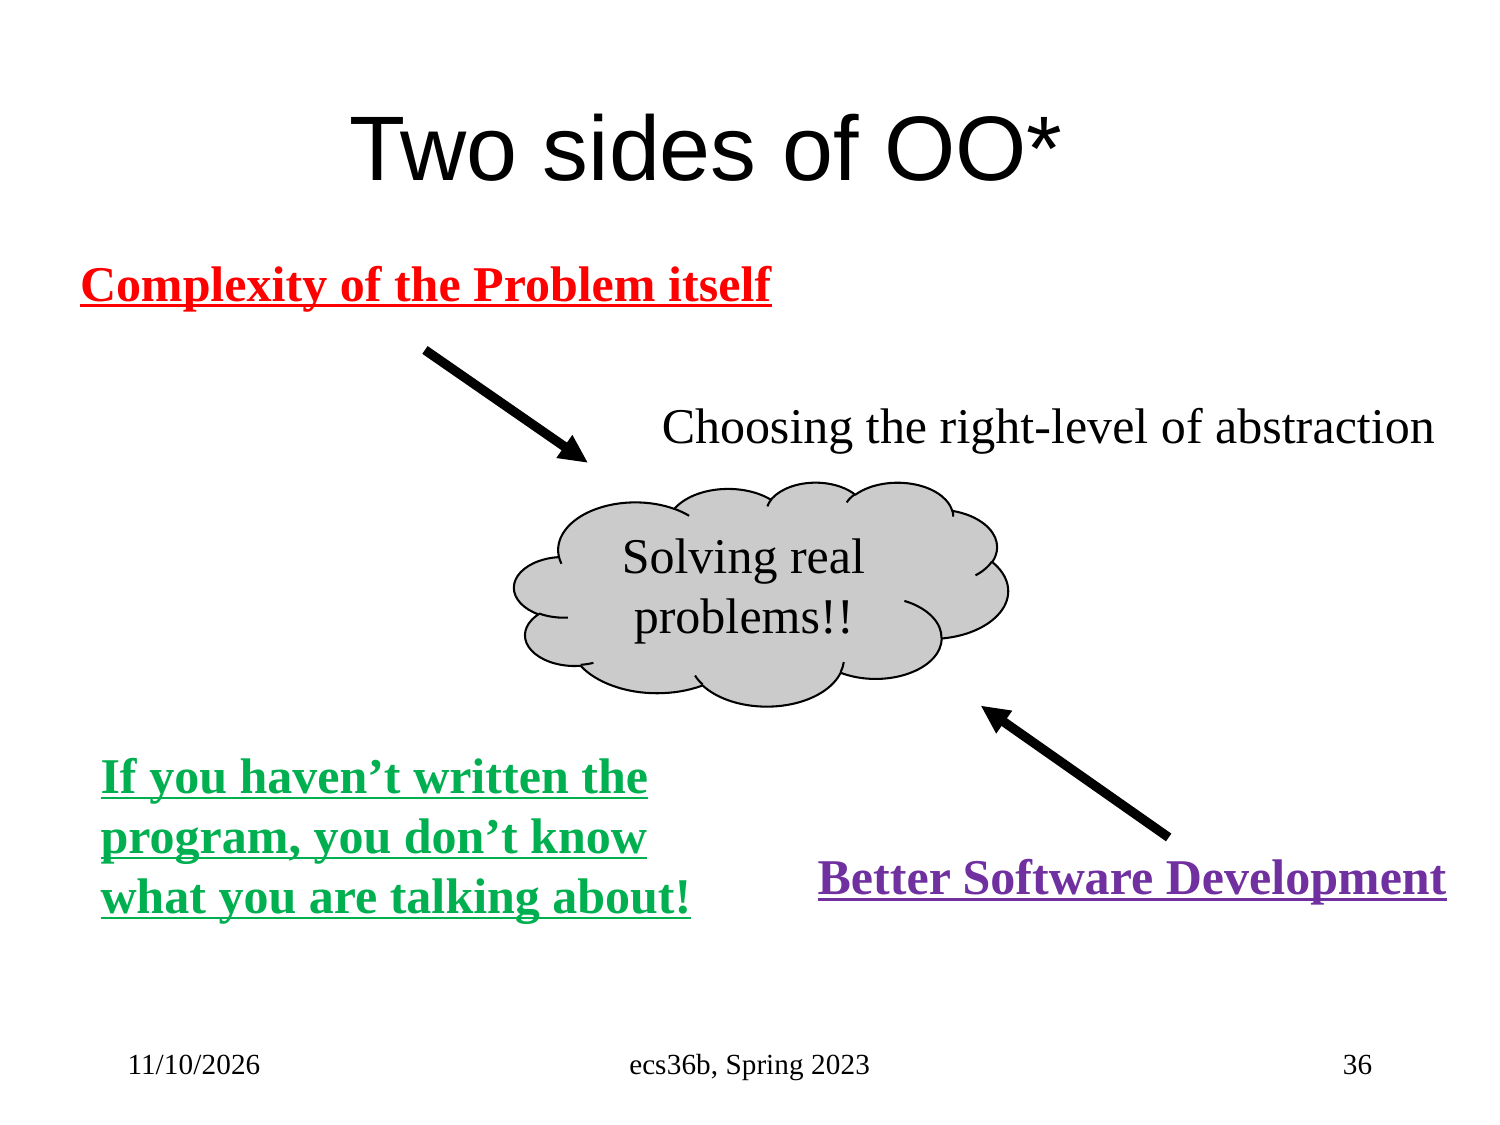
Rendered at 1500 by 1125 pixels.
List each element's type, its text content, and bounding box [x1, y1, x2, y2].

footer ecs36b, Spring 2023 [512, 1024, 988, 1101]
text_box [980, 705, 1169, 838]
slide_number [112, 1024, 426, 1101]
text_box If you haven’t written the program, you don’t know what you are talking about! [85, 736, 710, 932]
slide_number 36 [1074, 1024, 1388, 1101]
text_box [424, 349, 588, 463]
text_box Solving real problems!! [513, 482, 1009, 707]
title Two sides of OO* [187, 49, 1226, 238]
text_box Choosing the right-level of abstraction [647, 386, 1451, 462]
text_box Better Software Development [803, 837, 1462, 913]
text_box Complexity of the Problem itself [65, 243, 787, 319]
